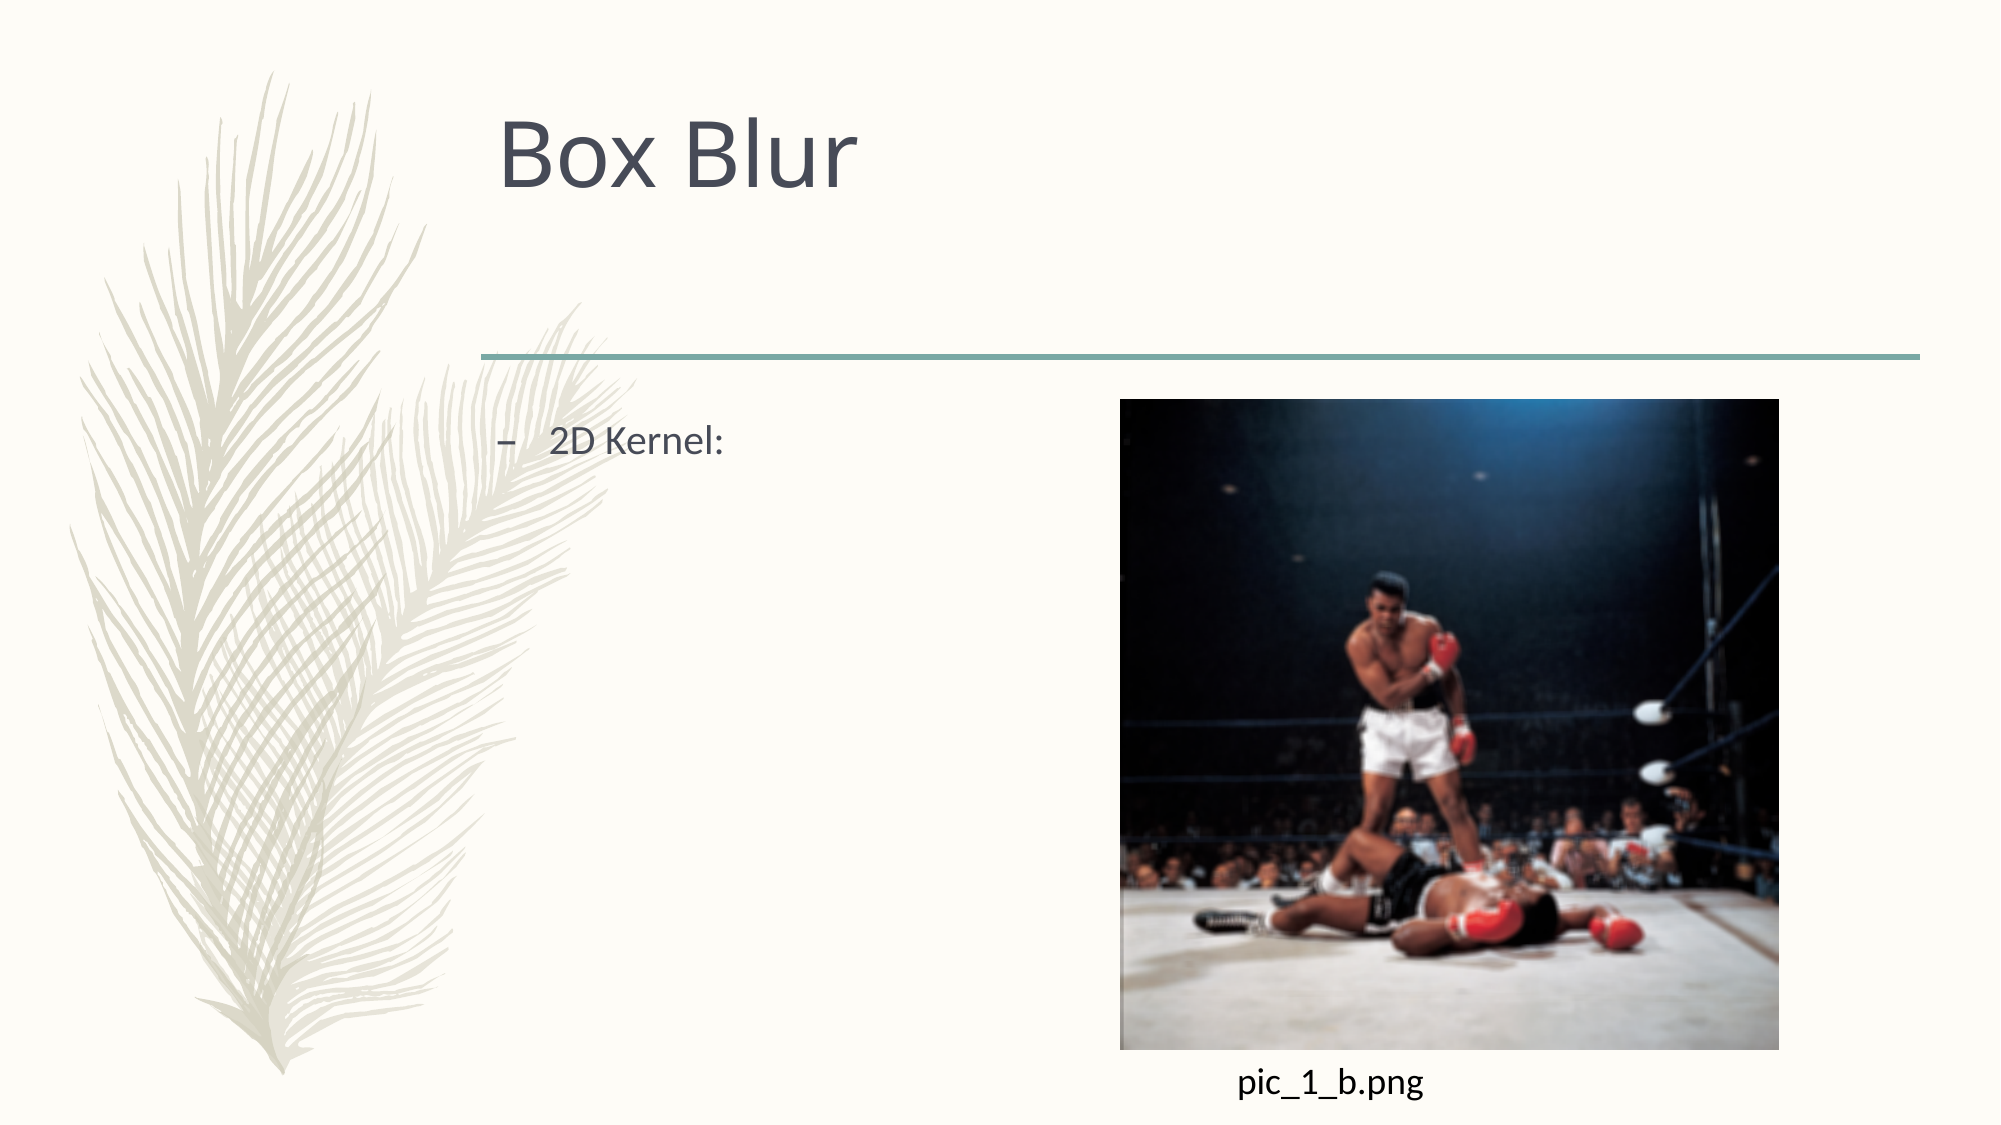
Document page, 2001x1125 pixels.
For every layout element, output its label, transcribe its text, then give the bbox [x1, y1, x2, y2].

text_box pic_1_b.png [1222, 1050, 1677, 1110]
picture [1119, 399, 1780, 1050]
title Box Blur [481, 93, 1920, 350]
